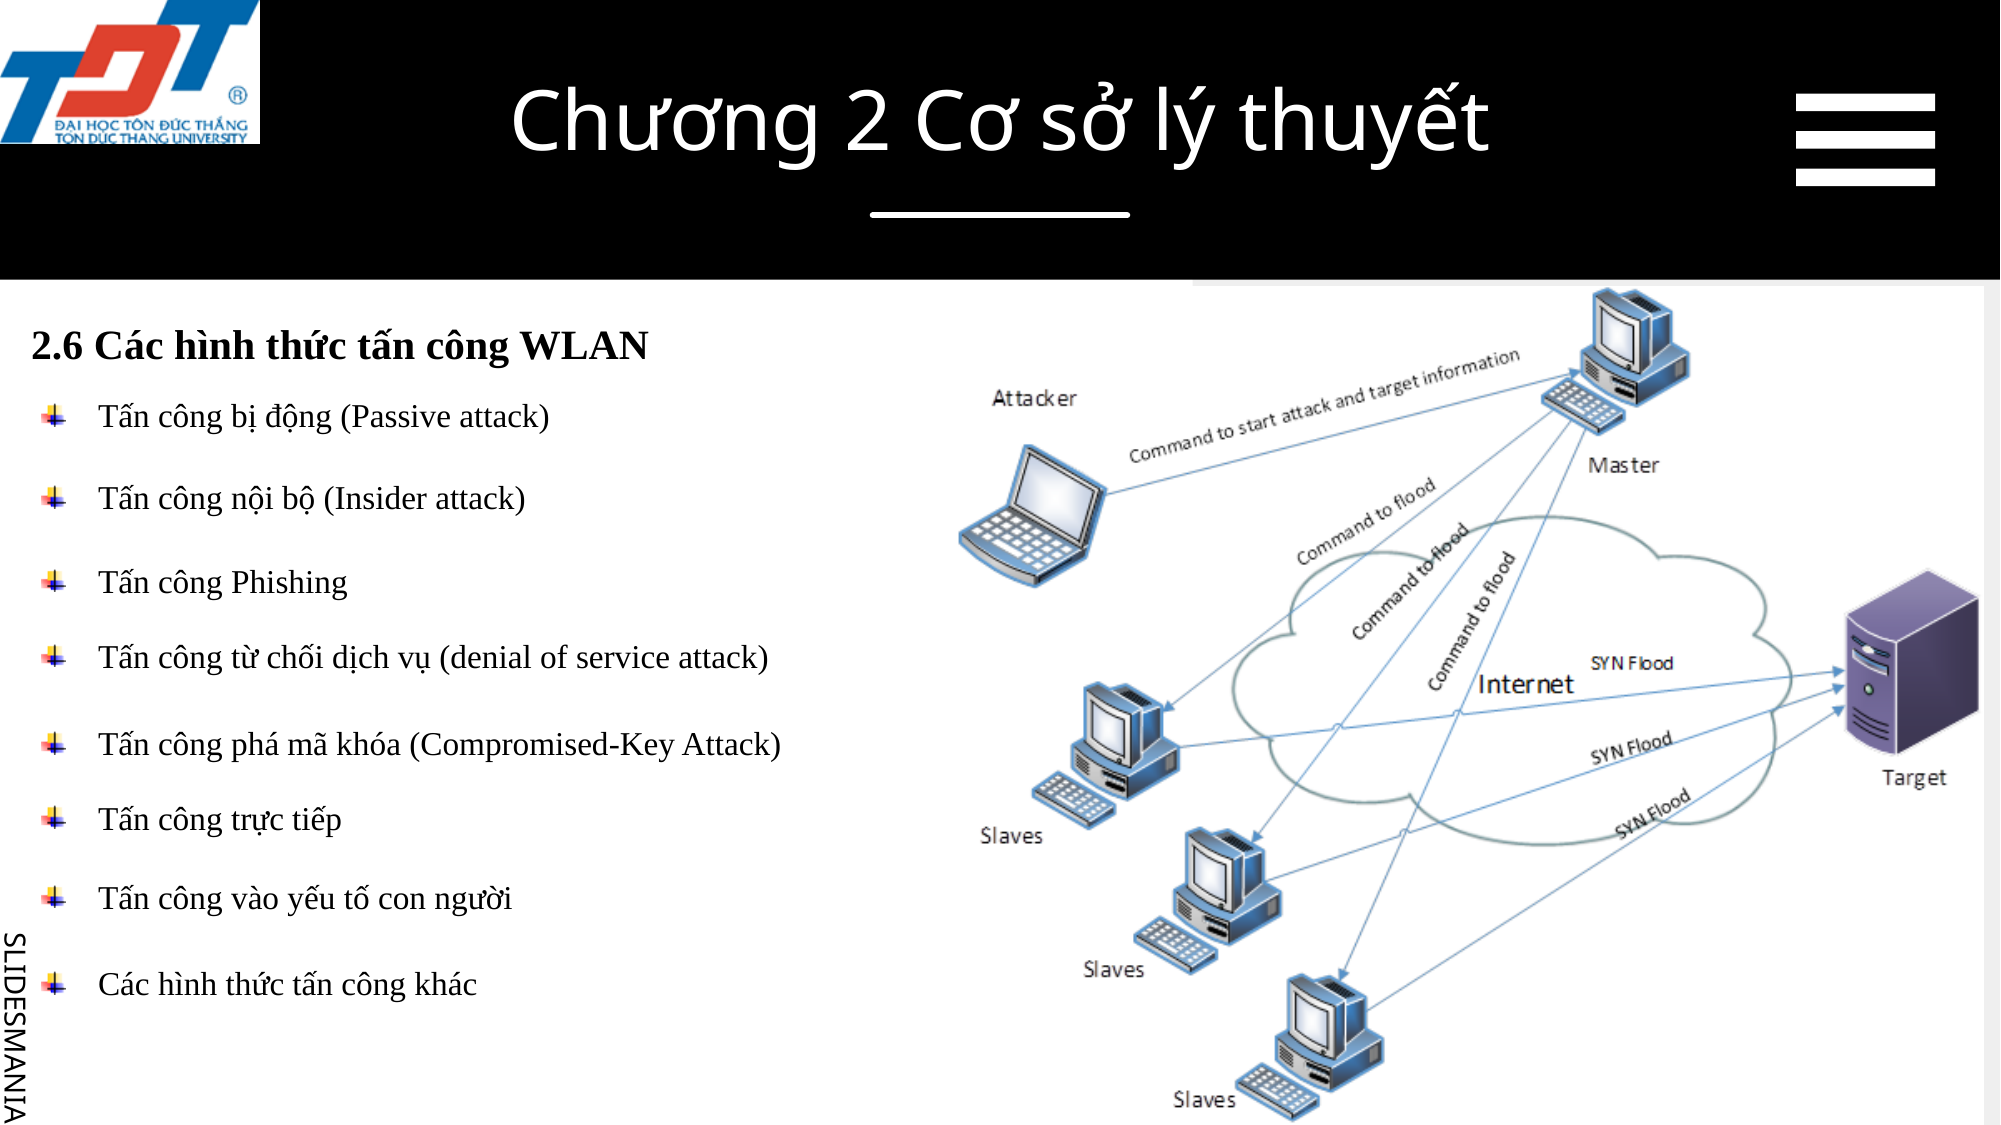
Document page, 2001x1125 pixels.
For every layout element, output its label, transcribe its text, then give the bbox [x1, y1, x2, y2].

picture [41, 804, 66, 829]
title Chương 2 Cơ sở lý thuyết [68, 47, 1932, 173]
picture [41, 970, 66, 995]
text_box Tấn công vào yếu tố con người [27, 848, 938, 924]
text_box Tấn công Phishing [27, 533, 938, 607]
text_box 2.6 Các hình thức tấn công WLAN [16, 285, 942, 376]
picture [41, 643, 66, 667]
text_box Tấn công nội bộ (Insider attack) [27, 449, 938, 524]
text_box Các hình thức tấn công khác [27, 935, 938, 1010]
picture [41, 568, 66, 592]
picture [943, 286, 1984, 1125]
picture [41, 884, 66, 908]
picture [0, 0, 260, 145]
picture [41, 484, 66, 509]
text_box Tấn công phá mã khóa (Compromised-Key Attack) [27, 695, 938, 769]
text_box Tấn công từ chối dịch vụ (denial of service attack) [27, 607, 938, 683]
text_box Tấn công bị động (Passive attack) [27, 367, 938, 442]
picture [41, 402, 66, 427]
text_box Tấn công trực tiếp [27, 769, 938, 844]
picture [41, 730, 66, 755]
